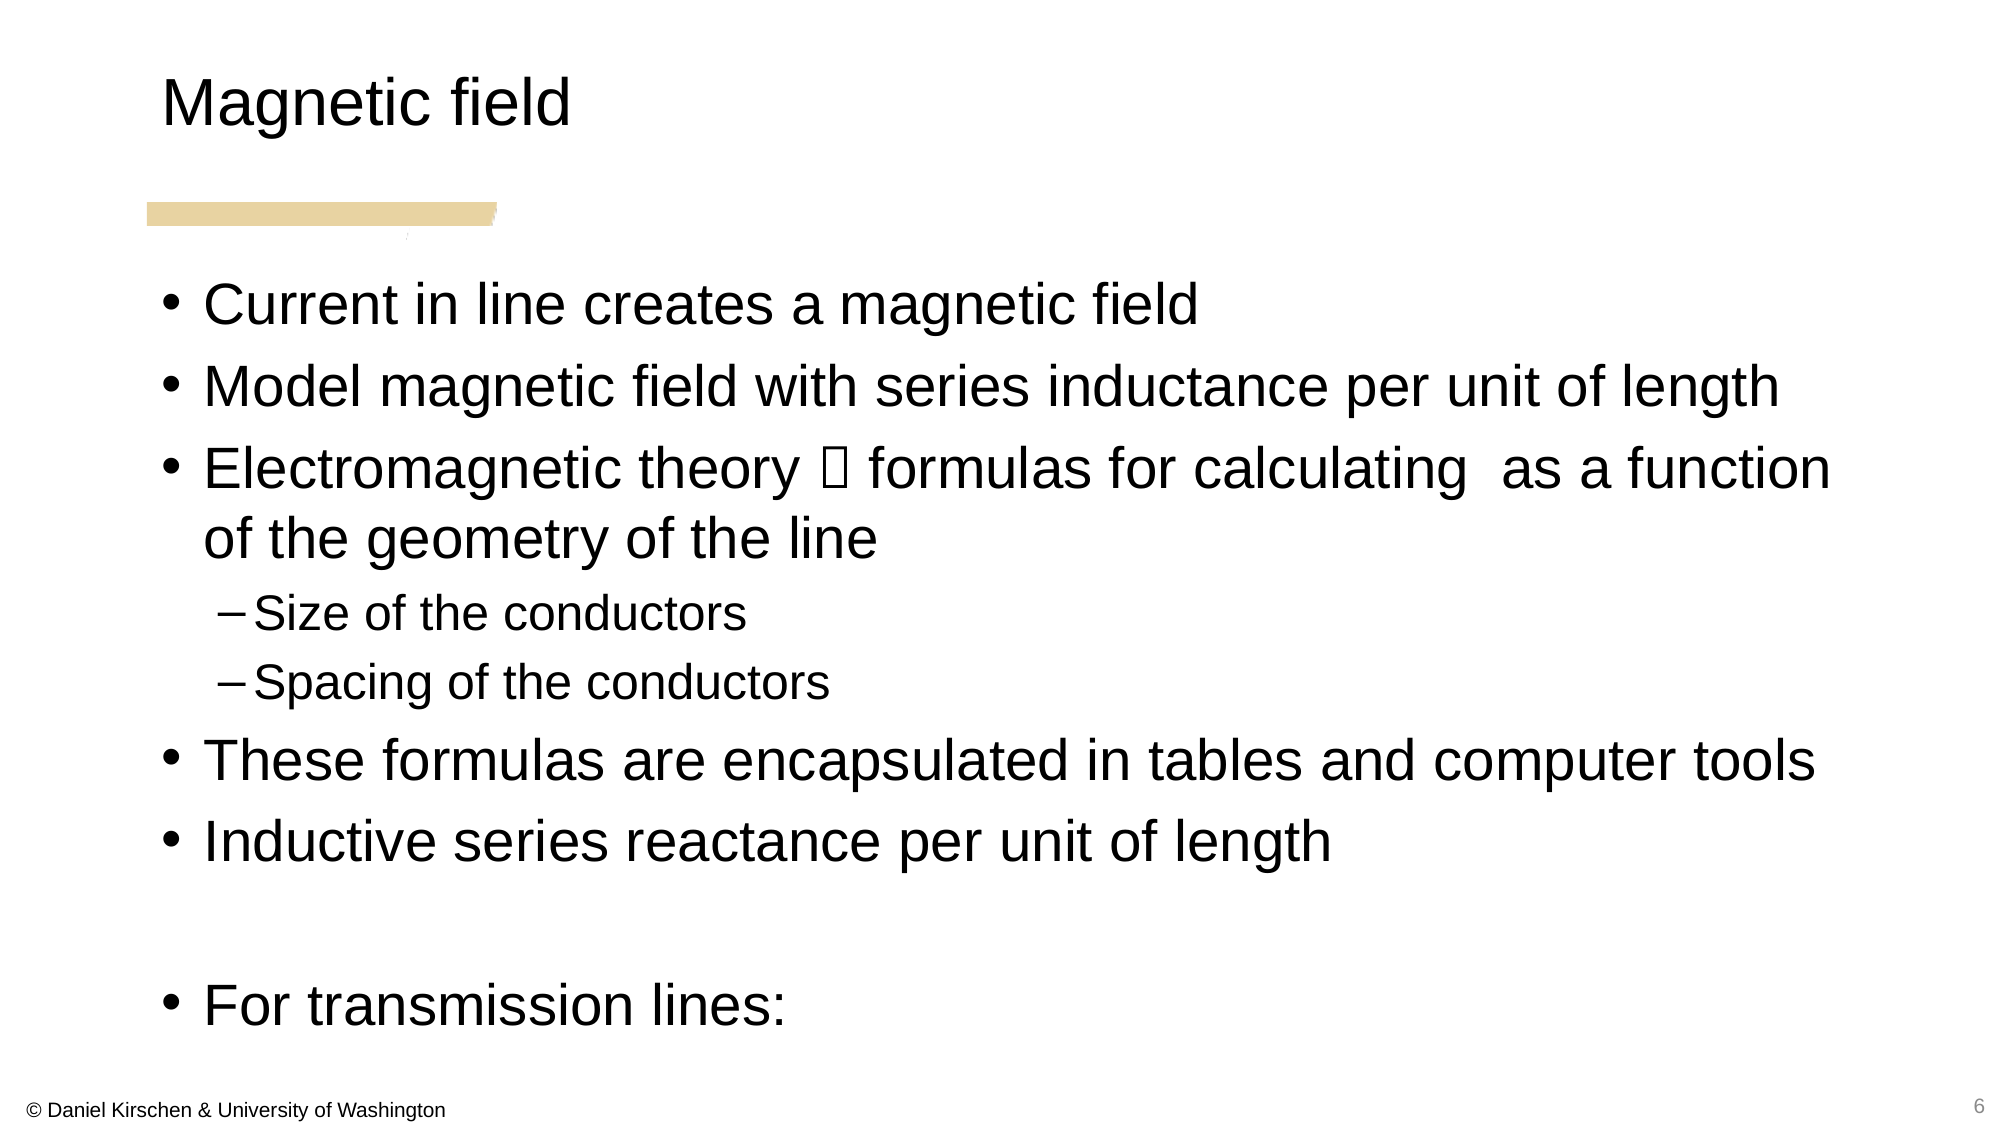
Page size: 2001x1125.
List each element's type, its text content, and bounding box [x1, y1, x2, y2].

list Magnetic field [146, 60, 1904, 169]
footer 6 [1917, 1084, 2000, 1125]
